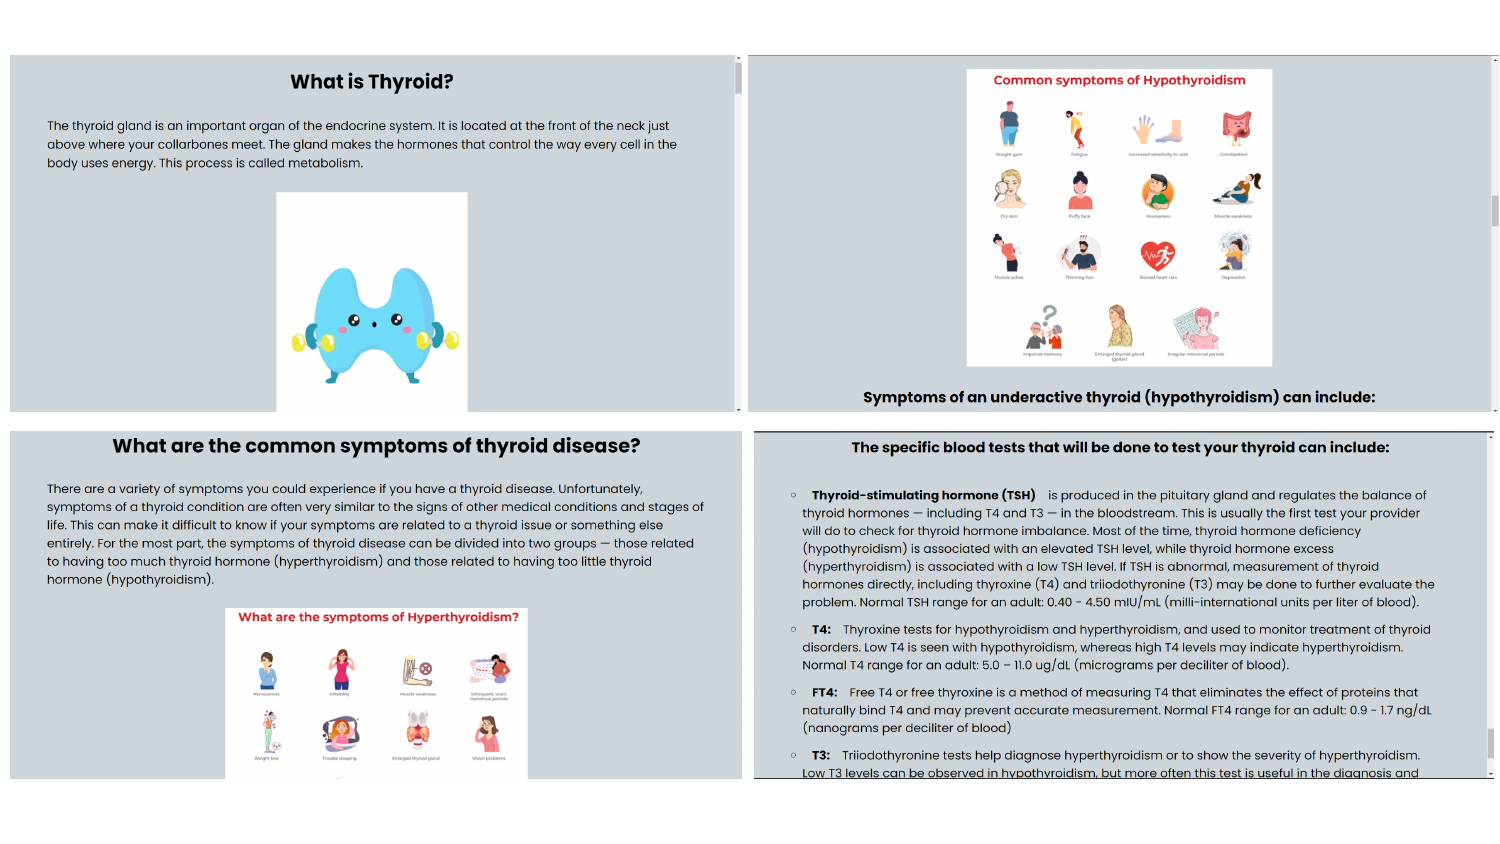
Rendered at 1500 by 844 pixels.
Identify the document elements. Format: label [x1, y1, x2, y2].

picture [10, 431, 742, 780]
picture [10, 55, 742, 413]
picture [753, 431, 1494, 780]
picture [748, 55, 1499, 413]
